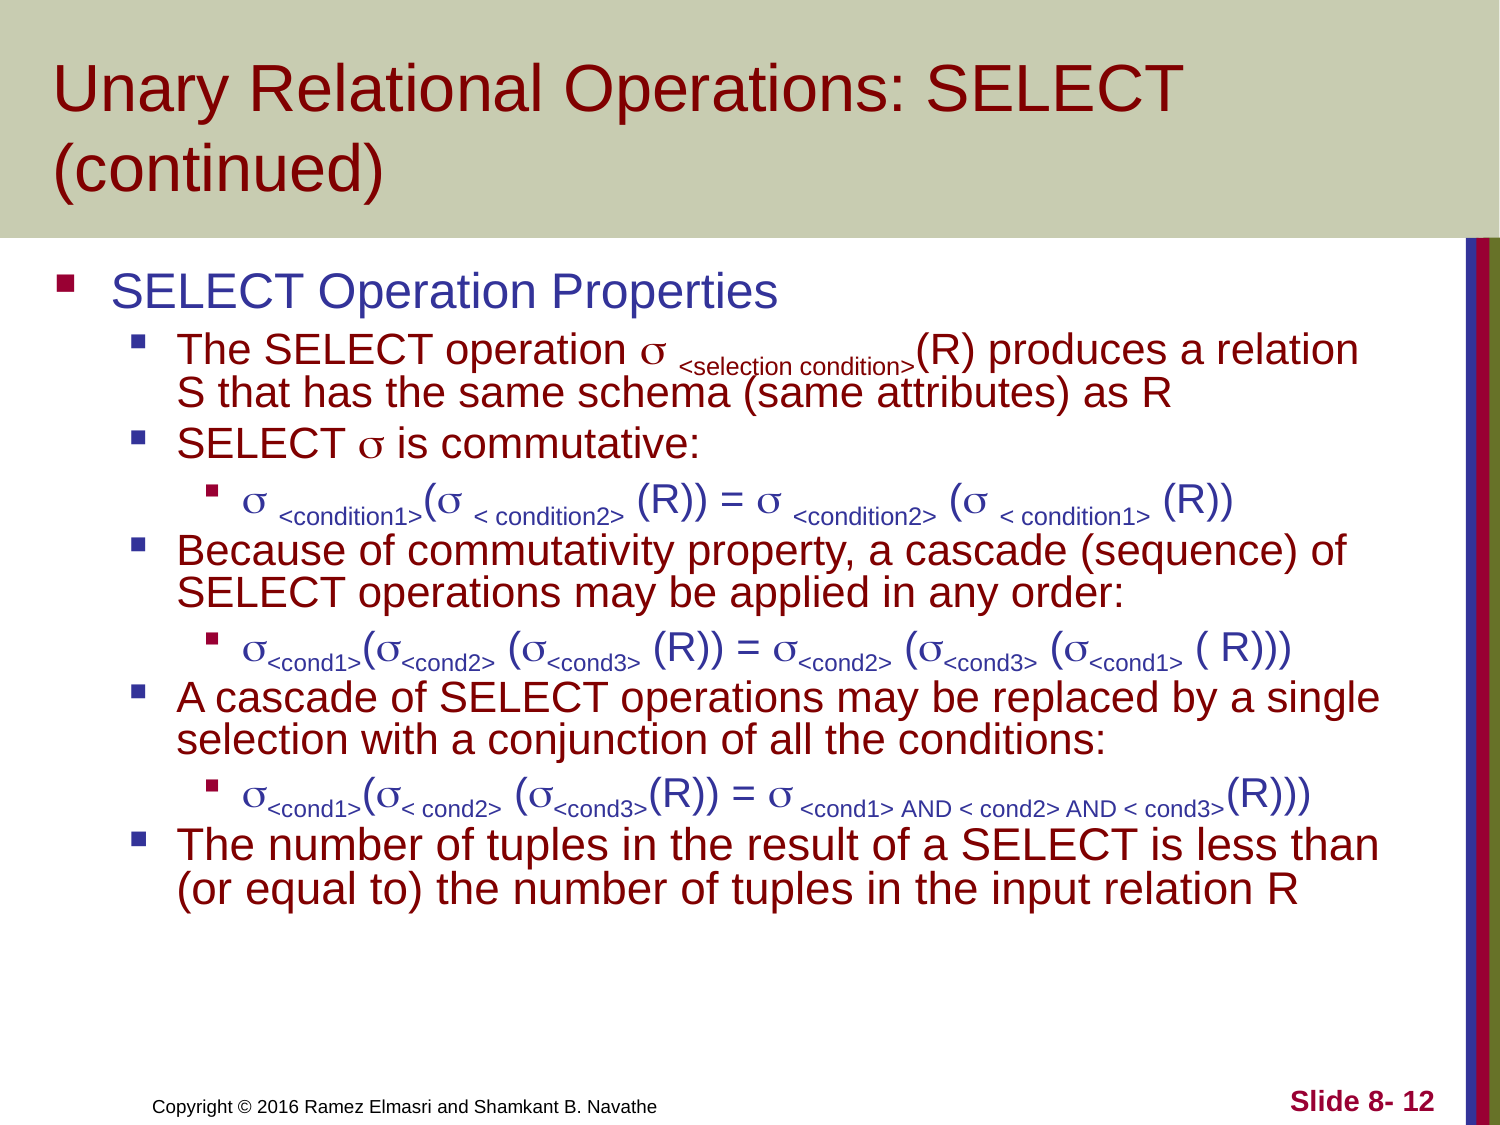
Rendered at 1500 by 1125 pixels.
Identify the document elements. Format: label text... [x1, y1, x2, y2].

title Unary Relational Operations: SELECT (continued) [37, 49, 1317, 213]
list SELECT Operation Properties The SELECT operation  <selection condition>(R) produces a relation S that has the same schema (same attributes) as R SELECT  is commutative:  <condition1>( < condition2> (R)) =  <condition2> ( < condition1> (R)) Because of commutativity property, a cascade (sequence) of SELECT operations may be applied in any order: <cond1>(<cond2> (<cond3> (R)) = <cond2> (<cond3> (<cond1> ( R))) A cascade of SELECT operations may be replaced by a single selection with a conjunction of all the conditions: <cond1>(< cond2> (<cond3>(R)) =  <cond1> AND < cond2> AND < cond3>(R))) The number of tuples in the result of a SELECT is less than (or equal to) the number of tuples in the input relation R [39, 262, 1400, 1013]
slide_number Slide 8- 12 [1137, 1049, 1451, 1125]
